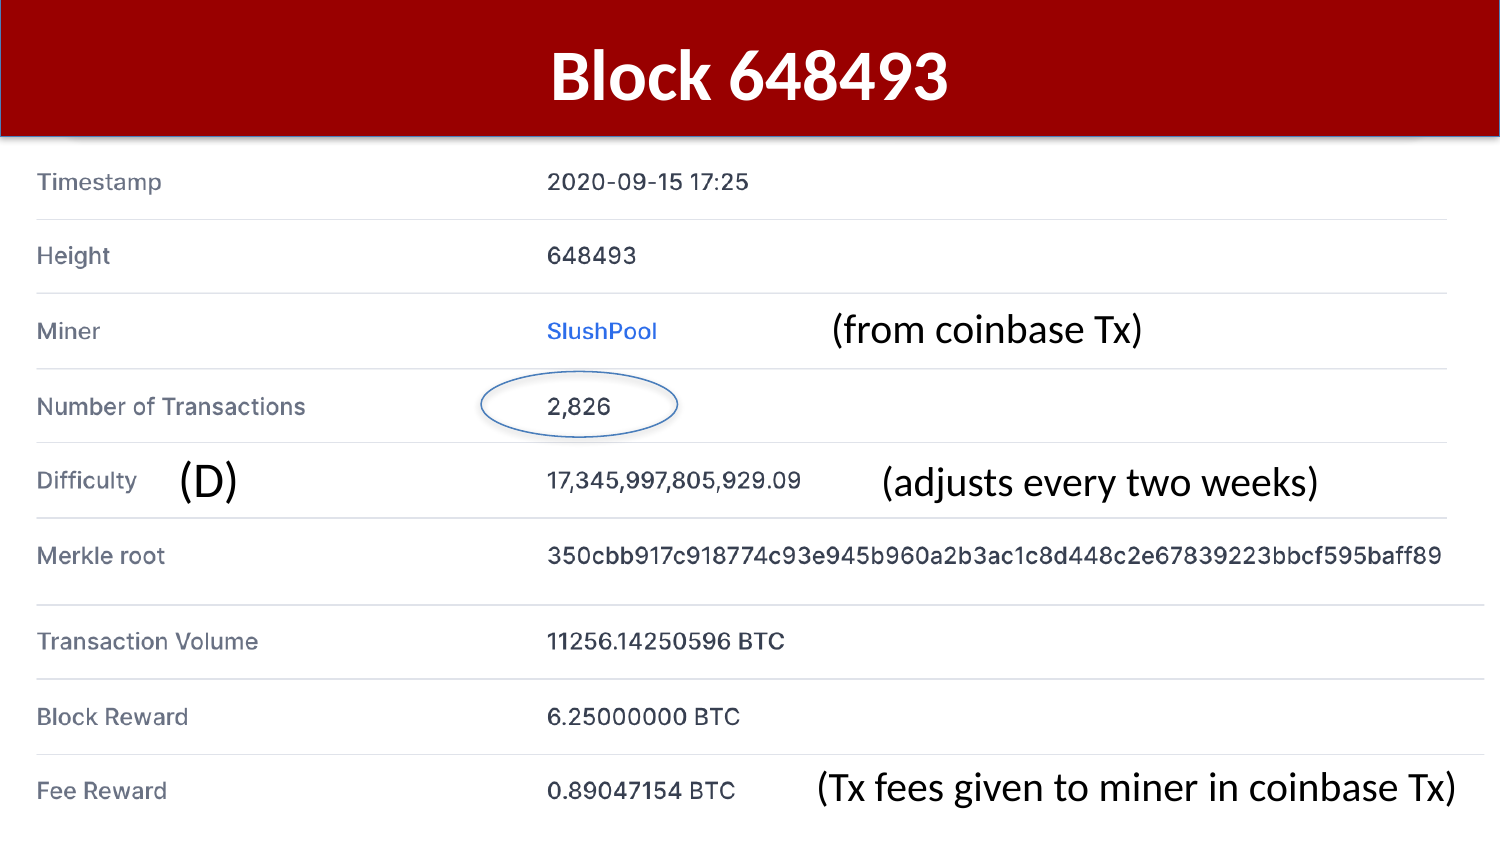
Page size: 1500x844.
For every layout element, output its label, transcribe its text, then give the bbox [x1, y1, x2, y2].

picture [21, 157, 1485, 811]
title Block 648493 [75, 20, 1425, 123]
